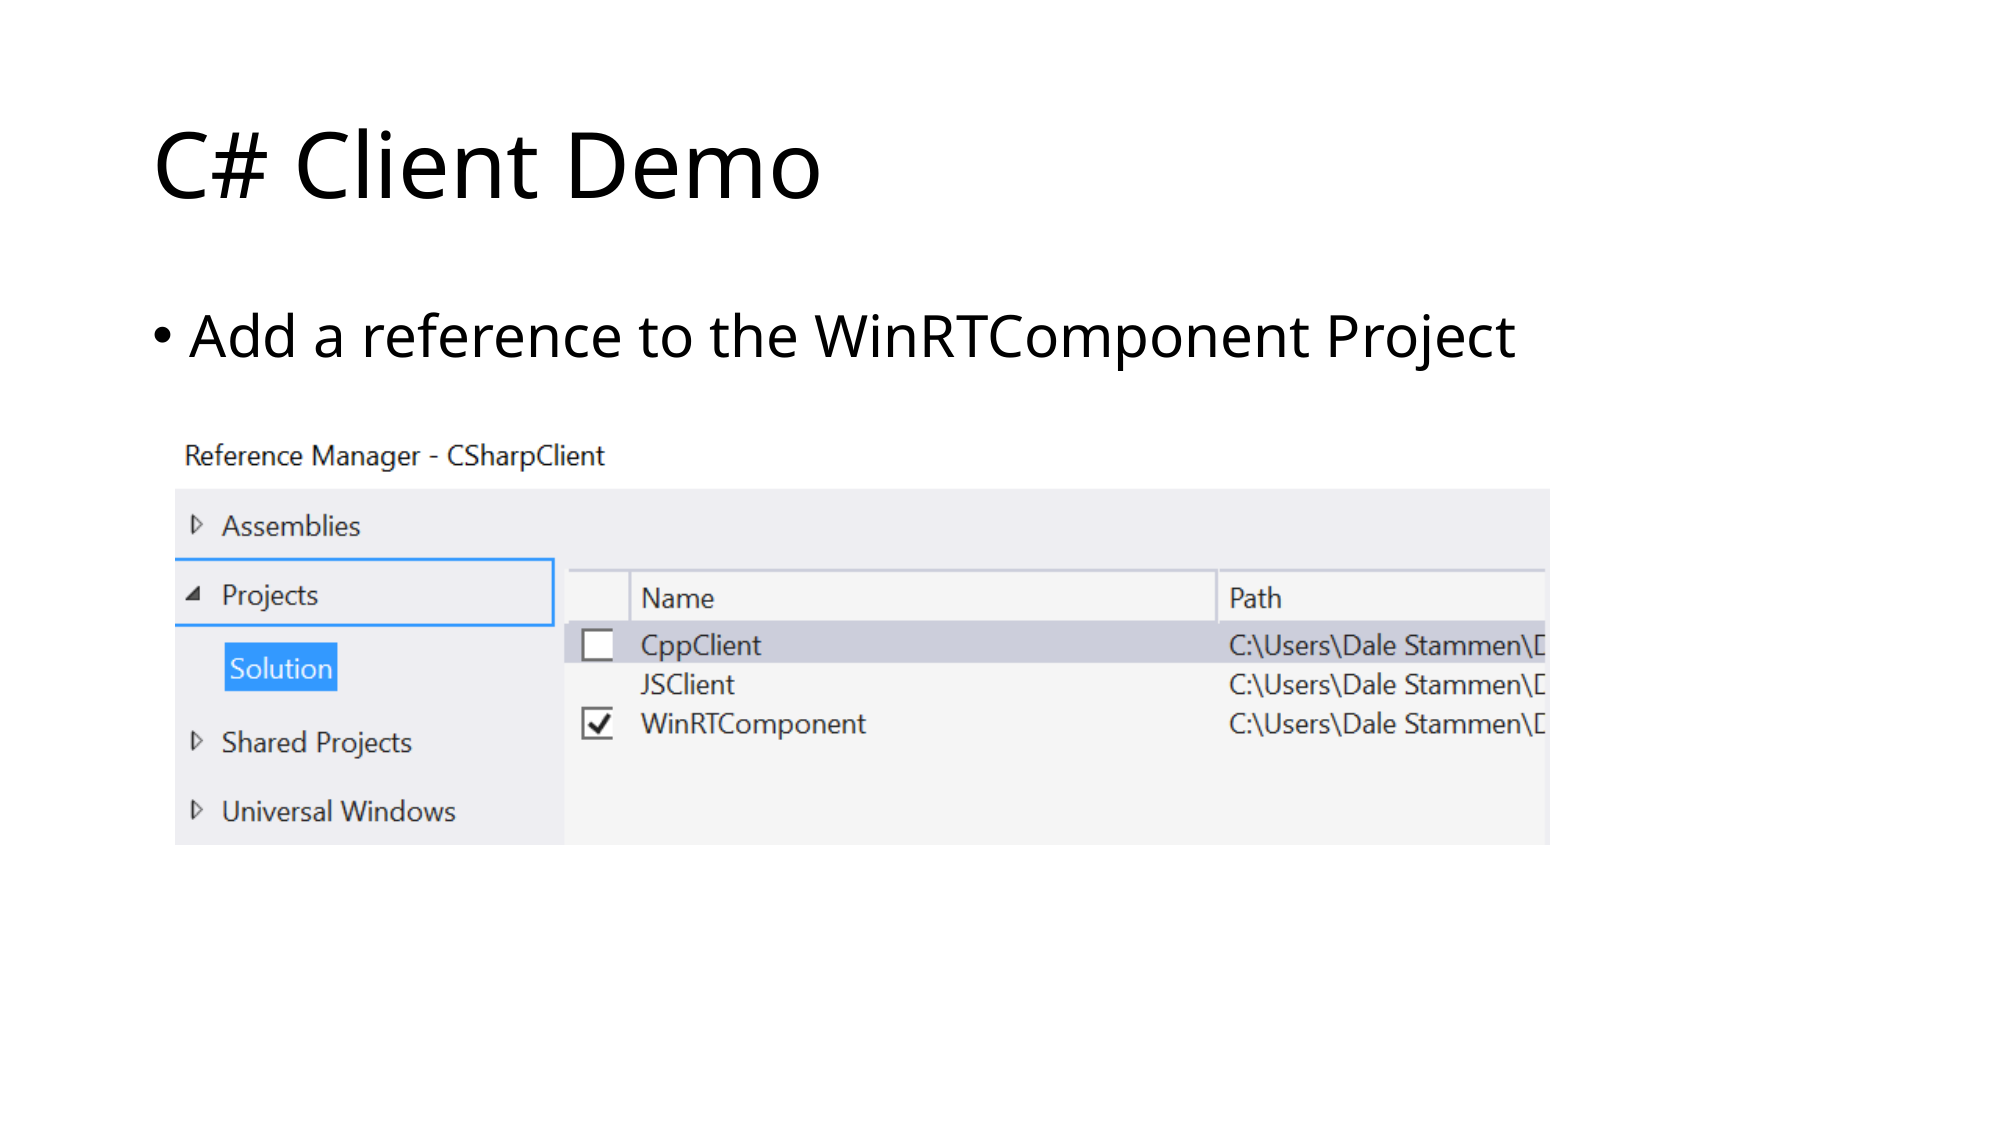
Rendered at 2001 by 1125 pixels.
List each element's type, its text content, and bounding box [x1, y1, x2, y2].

picture [175, 428, 1550, 845]
list Add a reference to the WinRTComponent Project [137, 299, 1863, 1014]
title C# Client Demo [137, 59, 1863, 278]
